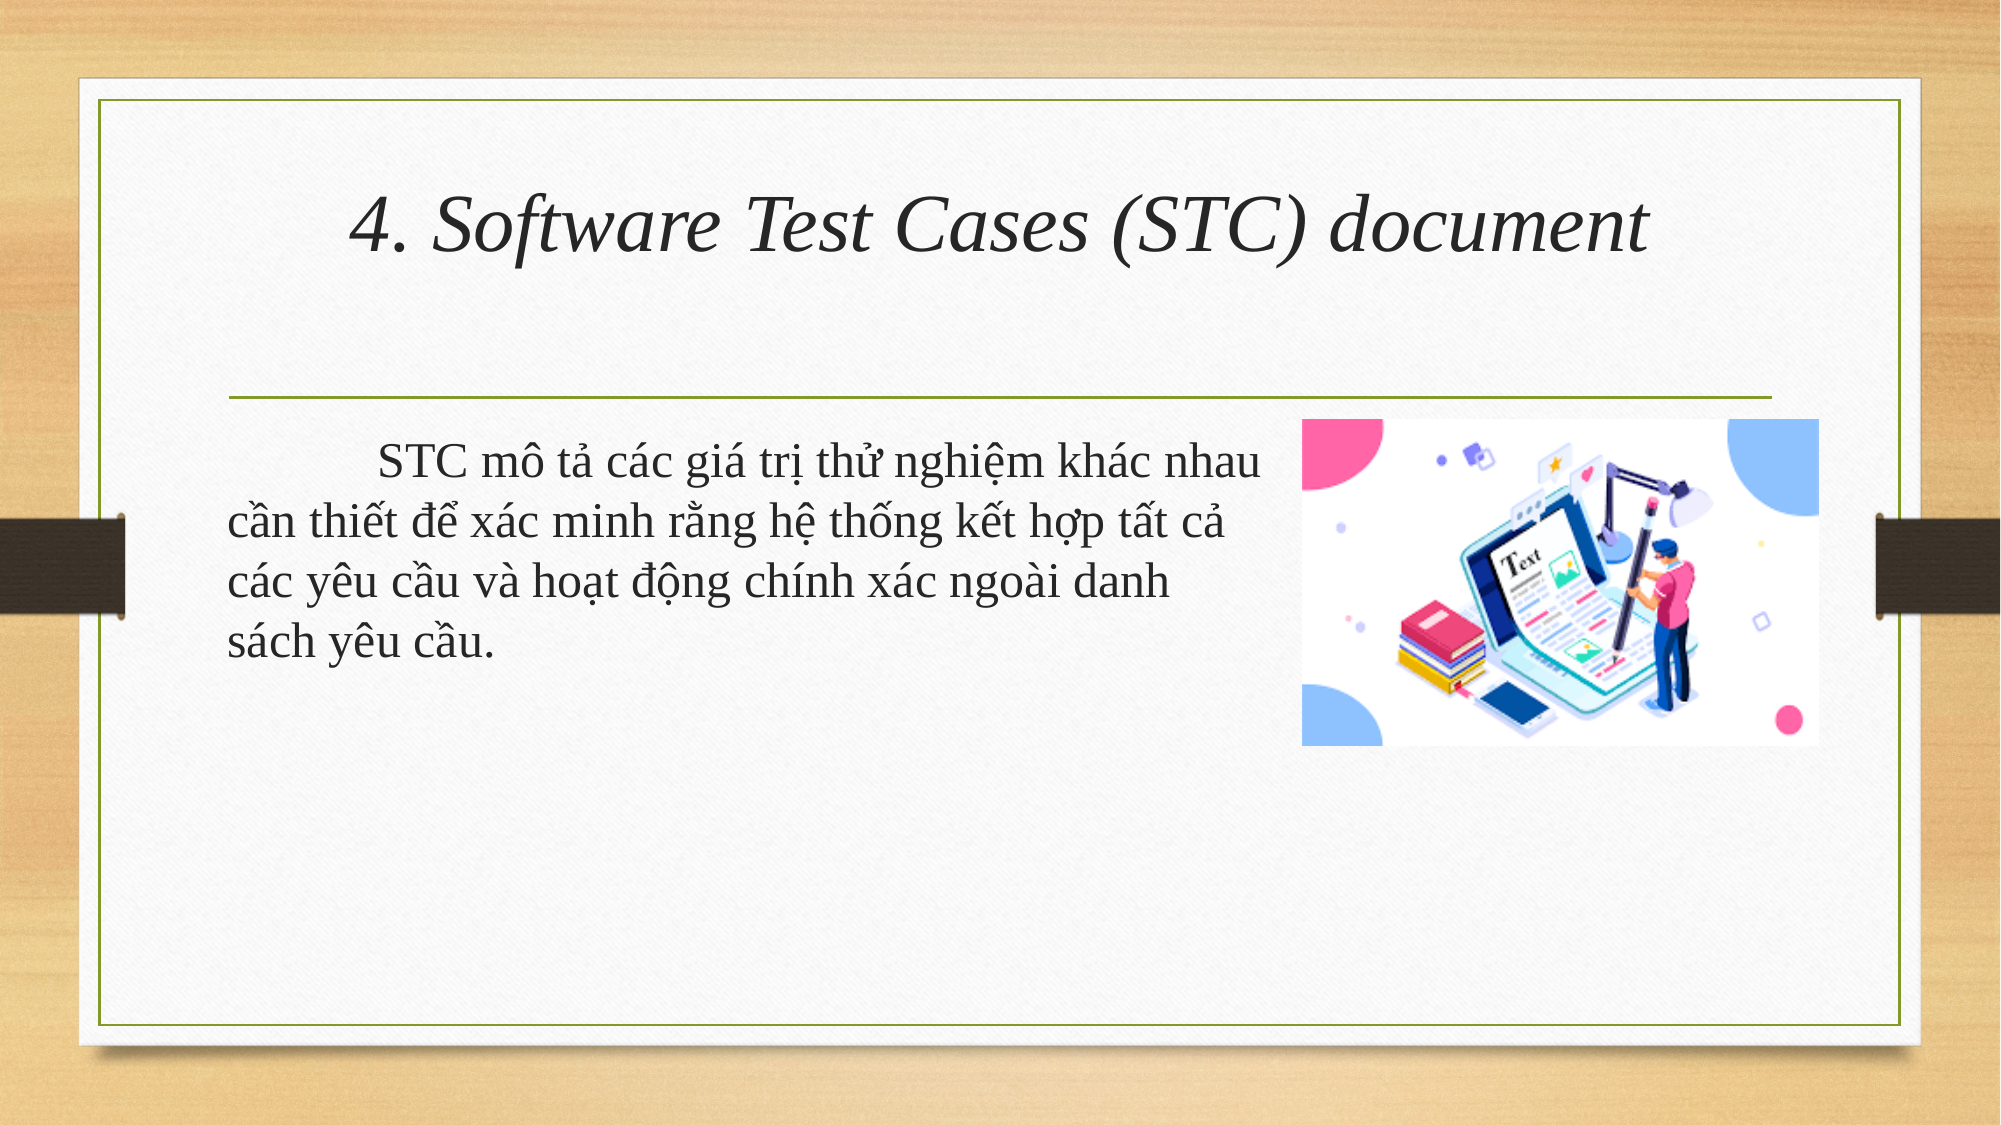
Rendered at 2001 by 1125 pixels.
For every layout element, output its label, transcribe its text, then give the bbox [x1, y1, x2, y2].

list STC mô tả các giá trị thử nghiệm khác nhau cần thiết để xác minh rằng hệ thống kết hợp tất cả các yêu cầu và hoạt động chính xác ngoài danh sách yêu cầu. [212, 419, 1283, 761]
title 4. Software Test Cases (STC) document [212, 161, 1788, 375]
picture [0, 0, 2001, 1125]
